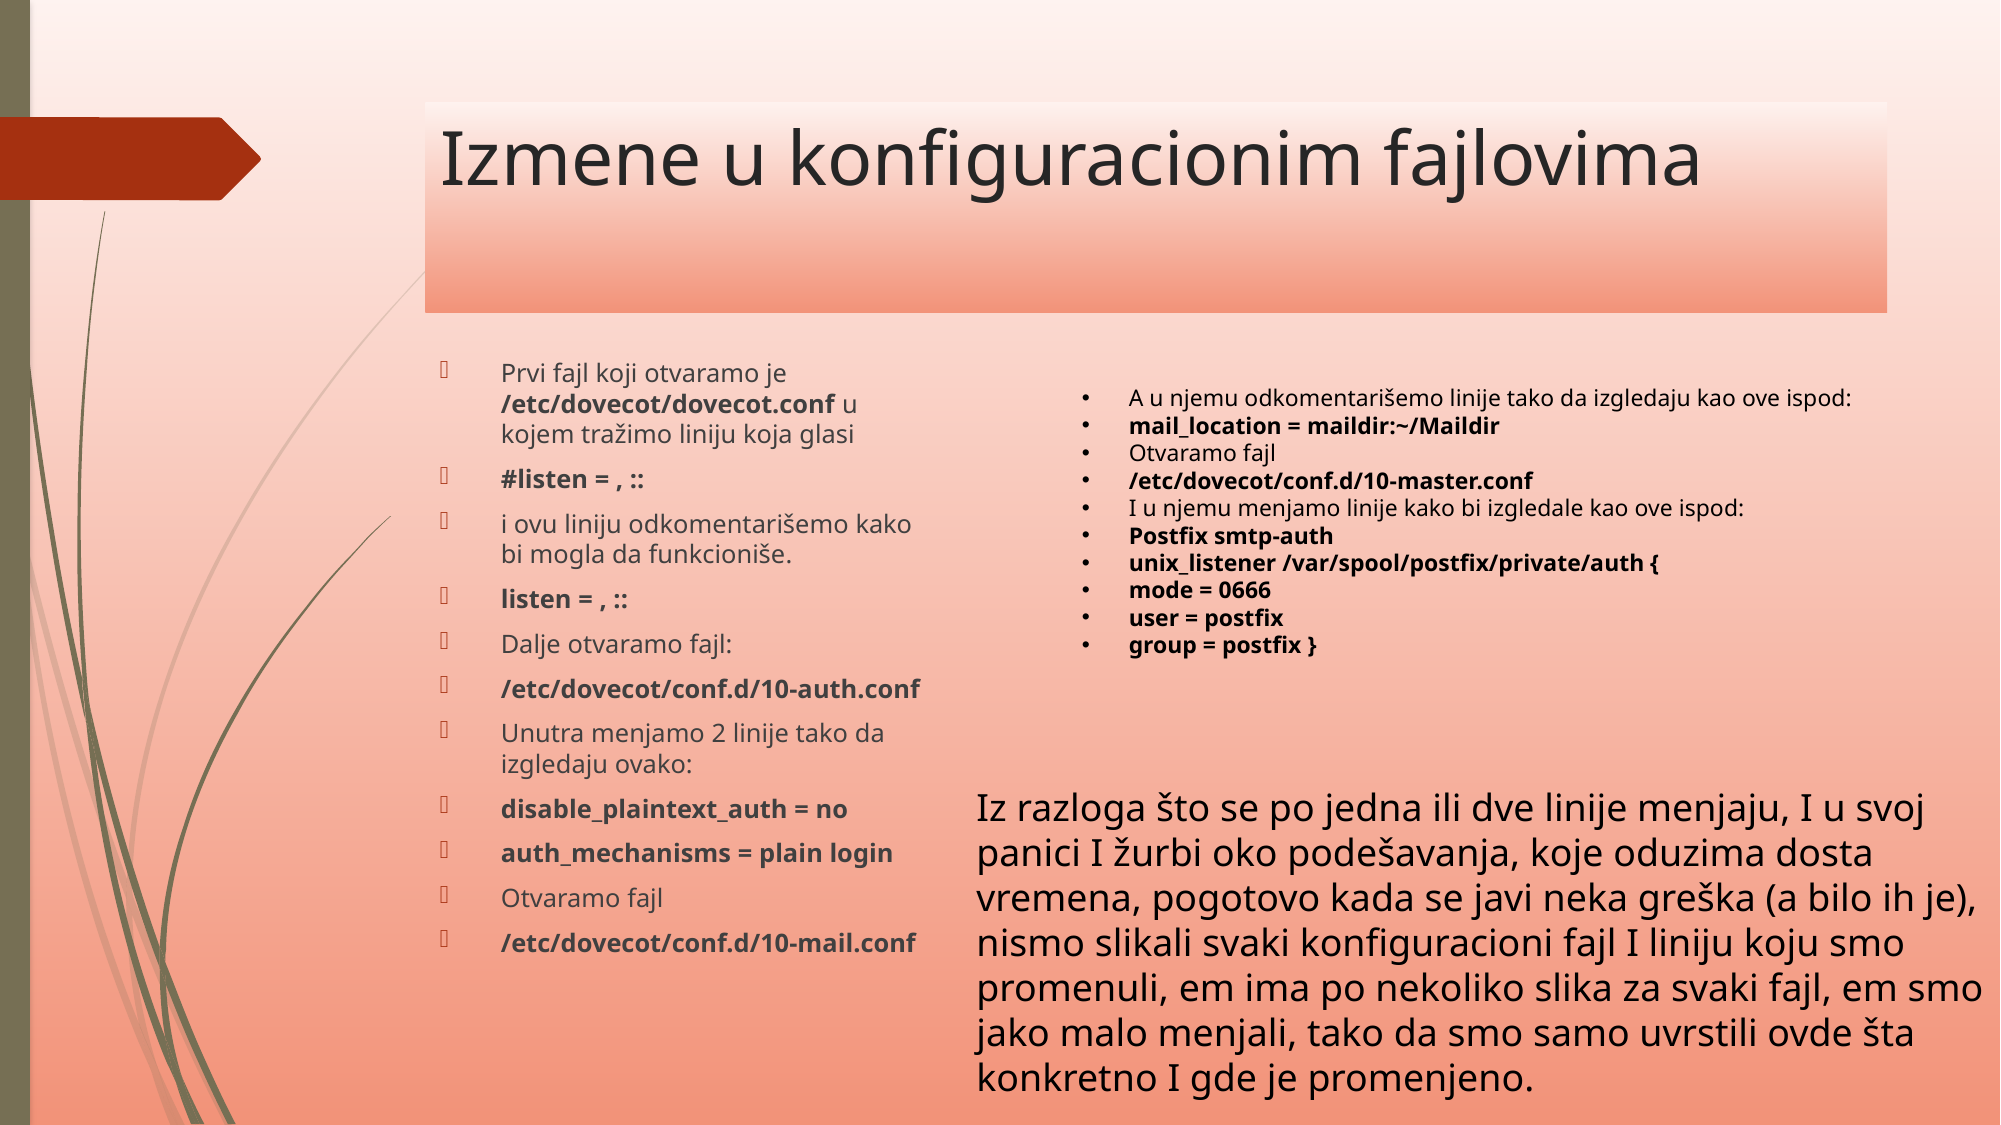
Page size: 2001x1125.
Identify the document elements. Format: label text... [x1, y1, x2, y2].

text_box A u njemu odkomentarišemo linije tako da izgledaju kao ove ispod: mail_location = maildir:~/Maildir Otvaramo fajl /etc/dovecot/conf.d/10-master.conf I u njemu menjamo linije kako bi izgledale kao ove ispod: Postfix smtp-auth unix_listener /var/spool/postfix/private/auth { mode = 0666 user = postfix group = postfix } [1067, 376, 1869, 756]
text_box Iz razloga što se po jedna ili dve linije menjaju, I u svoj panici I žurbi oko podešavanja, koje oduzima dosta vremena, pogotovo kada se javi neka greška (a bilo ih je), nismo slikali svaki konfiguracioni fajl I liniju koju smo promenuli, em ima po nekoliko slika za svaki fajl, em smo jako malo menjali, tako da smo samo uvrstili ovde šta konkretno I gde je promenjeno. [961, 776, 2000, 1107]
list Prvi fajl koji otvaramo je /etc/dovecot/dovecot.conf u kojem tražimo liniju koja glasi #listen = , :: i ovu liniju odkomentarišemo kako bi mogla da funkcioniše. listen = , :: Dalje otvaramo fajl: /etc/dovecot/conf.d/10-auth.conf Unutra menjamo 2 linije tako da izgledaju ovako: disable_plaintext_auth = no auth_mechanisms = plain login Otvaramo fajl /etc/dovecot/conf.d/10-mail.conf [424, 350, 947, 970]
title Izmene u konfiguracionim fajlovima [425, 102, 1888, 313]
